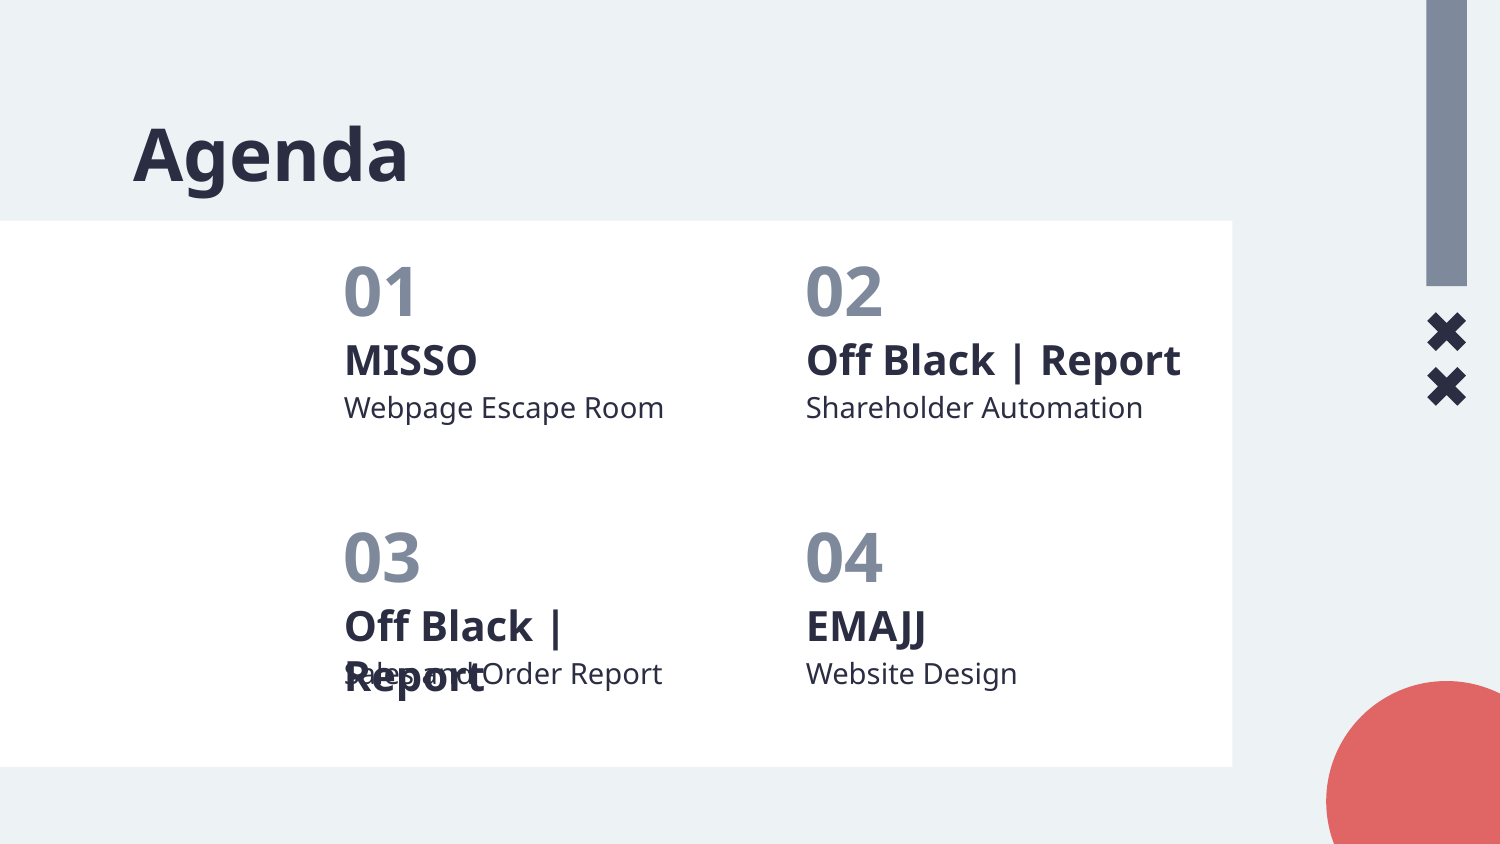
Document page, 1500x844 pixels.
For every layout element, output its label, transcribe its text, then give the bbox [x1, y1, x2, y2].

subtitle Sales and Order Report [328, 640, 736, 736]
subtitle Webpage Escape Room [328, 374, 736, 469]
subtitle Shareholder Automation [790, 374, 1198, 469]
title Agenda [118, 93, 695, 188]
title 02 [790, 251, 915, 326]
title 03 [328, 517, 453, 592]
title 01 [328, 251, 453, 326]
subtitle Off Black | Report [790, 318, 1229, 393]
subtitle MISSO [328, 318, 722, 374]
title 04 [790, 517, 915, 592]
subtitle Off Black | Report [328, 584, 722, 640]
subtitle Website Design [790, 640, 1198, 736]
subtitle EMAJJ [790, 584, 1184, 640]
